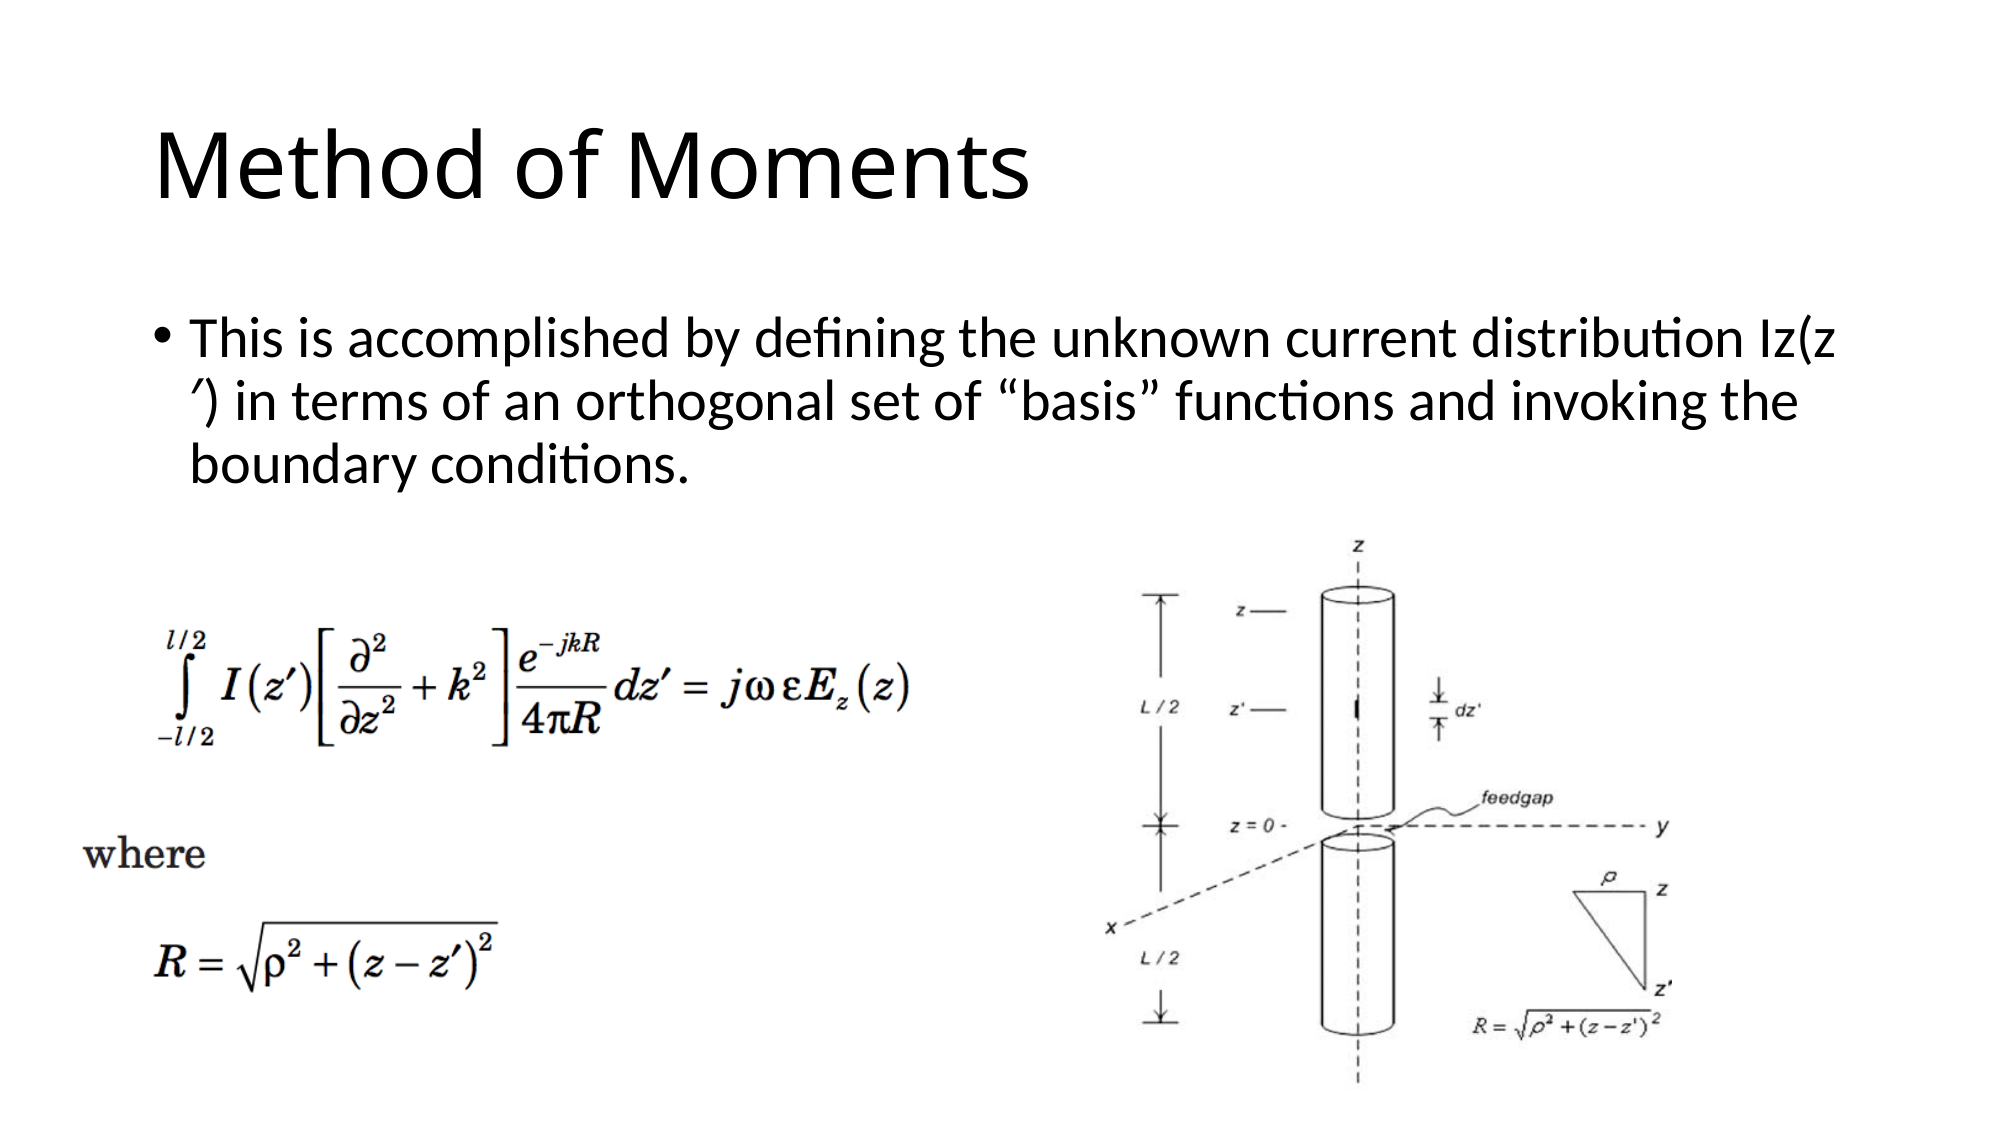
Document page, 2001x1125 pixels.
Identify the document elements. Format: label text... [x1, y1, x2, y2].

list This is accomplished by defining the unknown current distribution Iz(z′) in terms of an orthogonal set of “basis” functions and invoking the boundary conditions. [137, 299, 1863, 1014]
title Method of Moments [137, 59, 1863, 278]
picture [82, 530, 1703, 1104]
